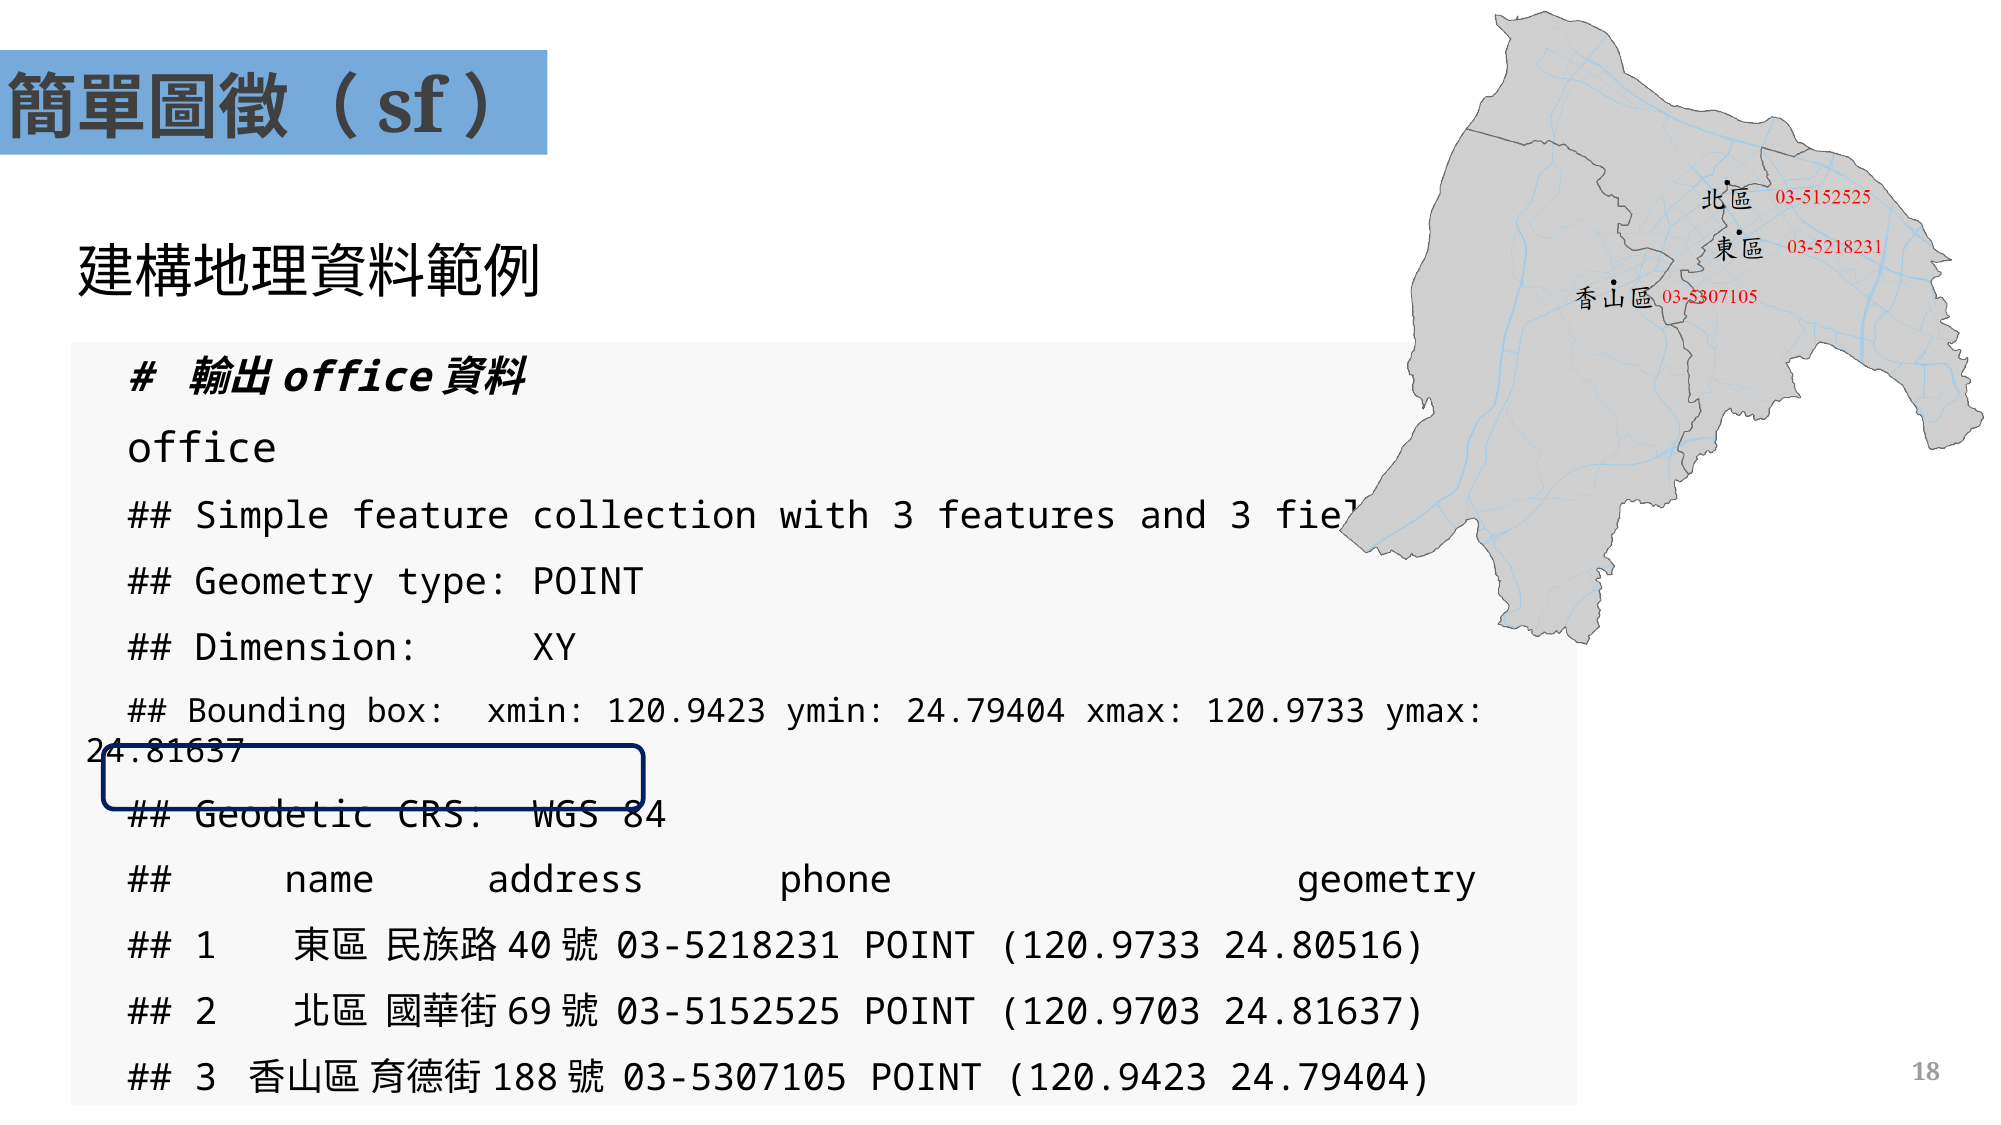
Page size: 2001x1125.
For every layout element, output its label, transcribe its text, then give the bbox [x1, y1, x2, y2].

text_box [102, 744, 645, 811]
text_box 簡單圖徵（sf） [0, 50, 548, 155]
picture [1321, 0, 2000, 652]
slide_number 18 [1578, 1042, 1955, 1103]
text_box # 輸出office資料 office ## Simple feature collection with 3 features and 3 fields ## Geometry type: POINT ## Dimension: XY ## Bounding box: xmin: 120.9423 ymin: 24.79404 xmax: 120.9733 ymax: 24.81637 ## Geodetic CRS: WGS 84 ## name address phone geometry ## 1 東區 民族路40號 03-5218231 POINT (120.9733 24.80516) ## 2 北區 國華街69號 03-5152525 POINT (120.9703 24.81637) ## 3 香山區 育德街188號 03-5307105 POINT (120.9423 24.79404) [70, 342, 1578, 1106]
text_box 建構地理資料範例 [61, 226, 558, 311]
